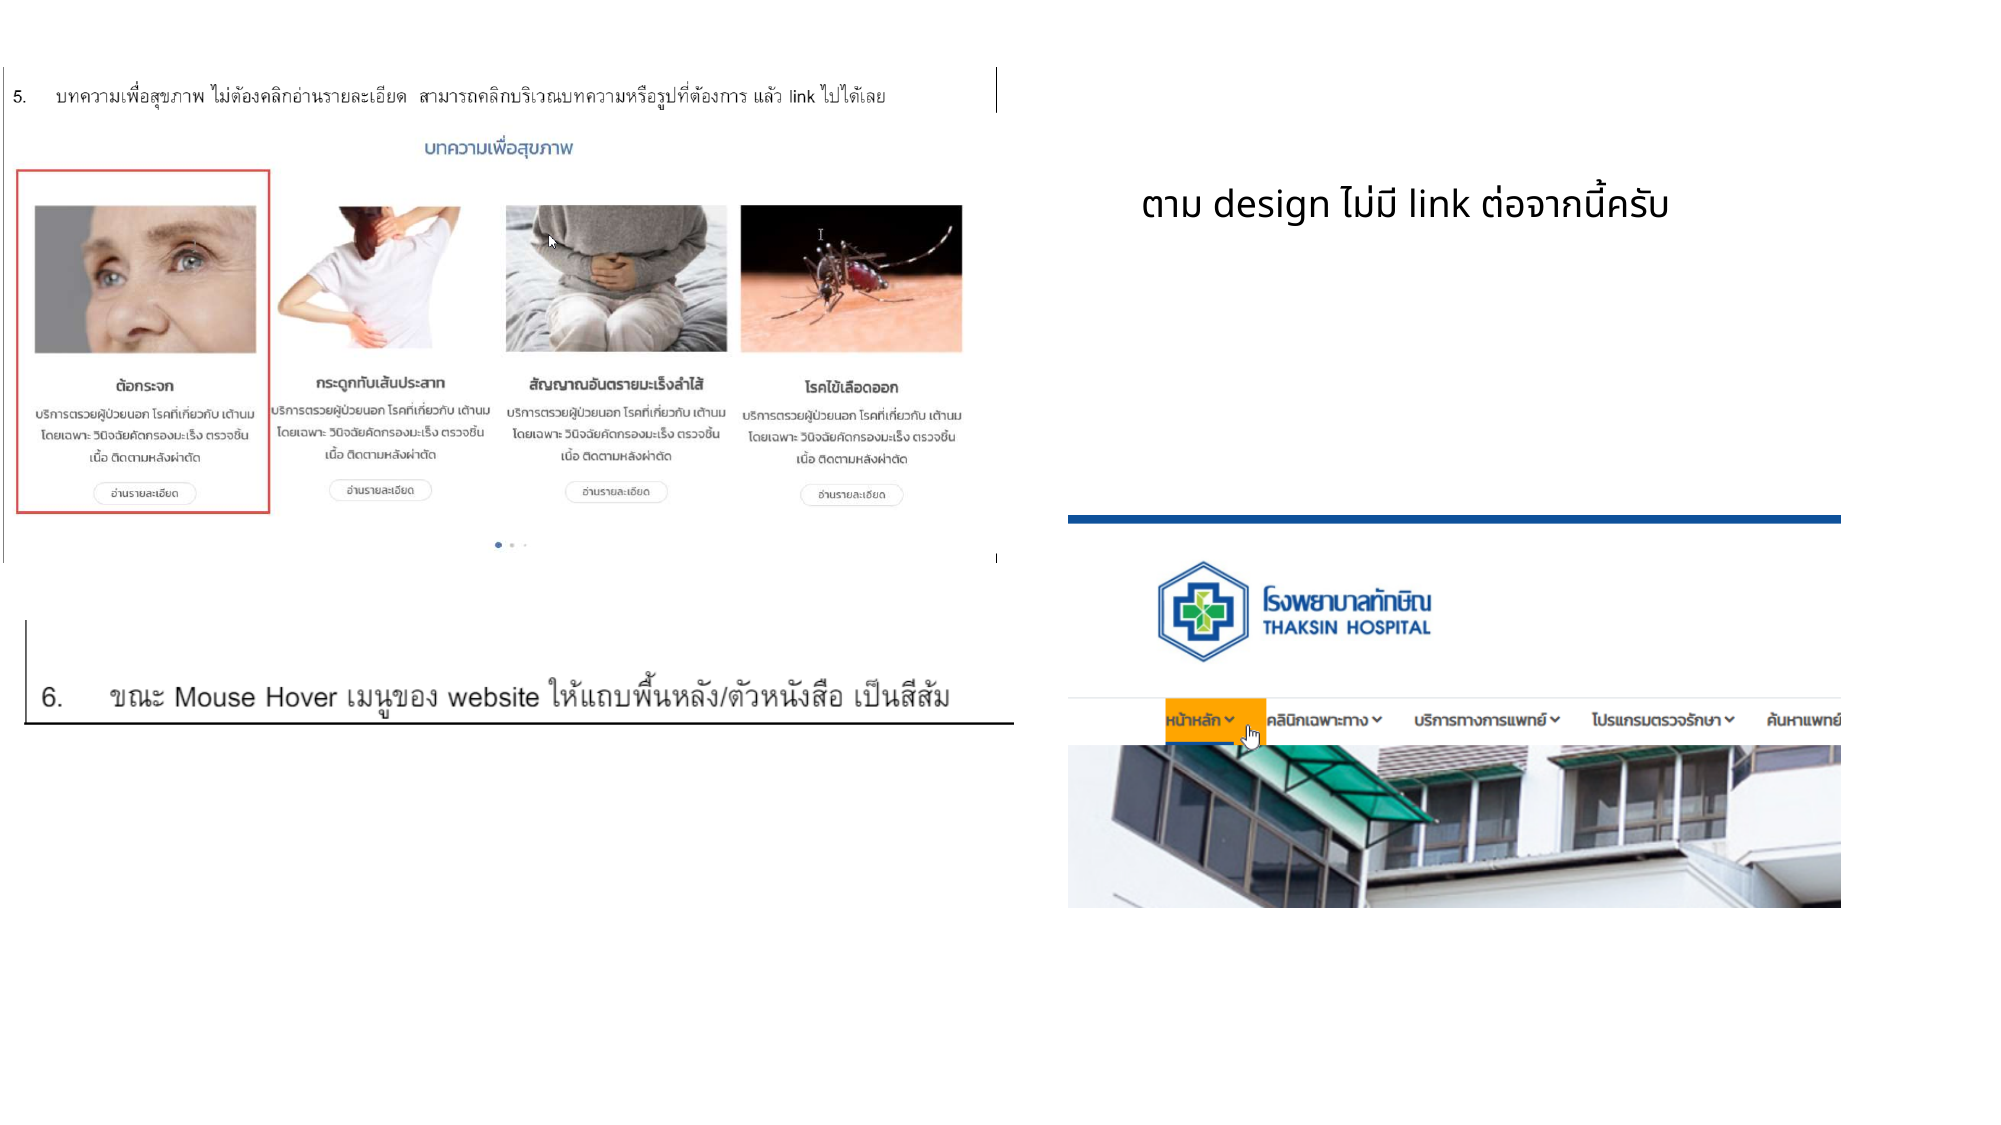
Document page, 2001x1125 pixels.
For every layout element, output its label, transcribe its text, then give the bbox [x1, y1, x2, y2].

picture [1067, 515, 1841, 909]
picture [0, 620, 1015, 803]
text_box ตาม design ไม่มี link ต่อจากนี้ครับ [1126, 172, 1752, 233]
picture [0, 67, 1001, 563]
